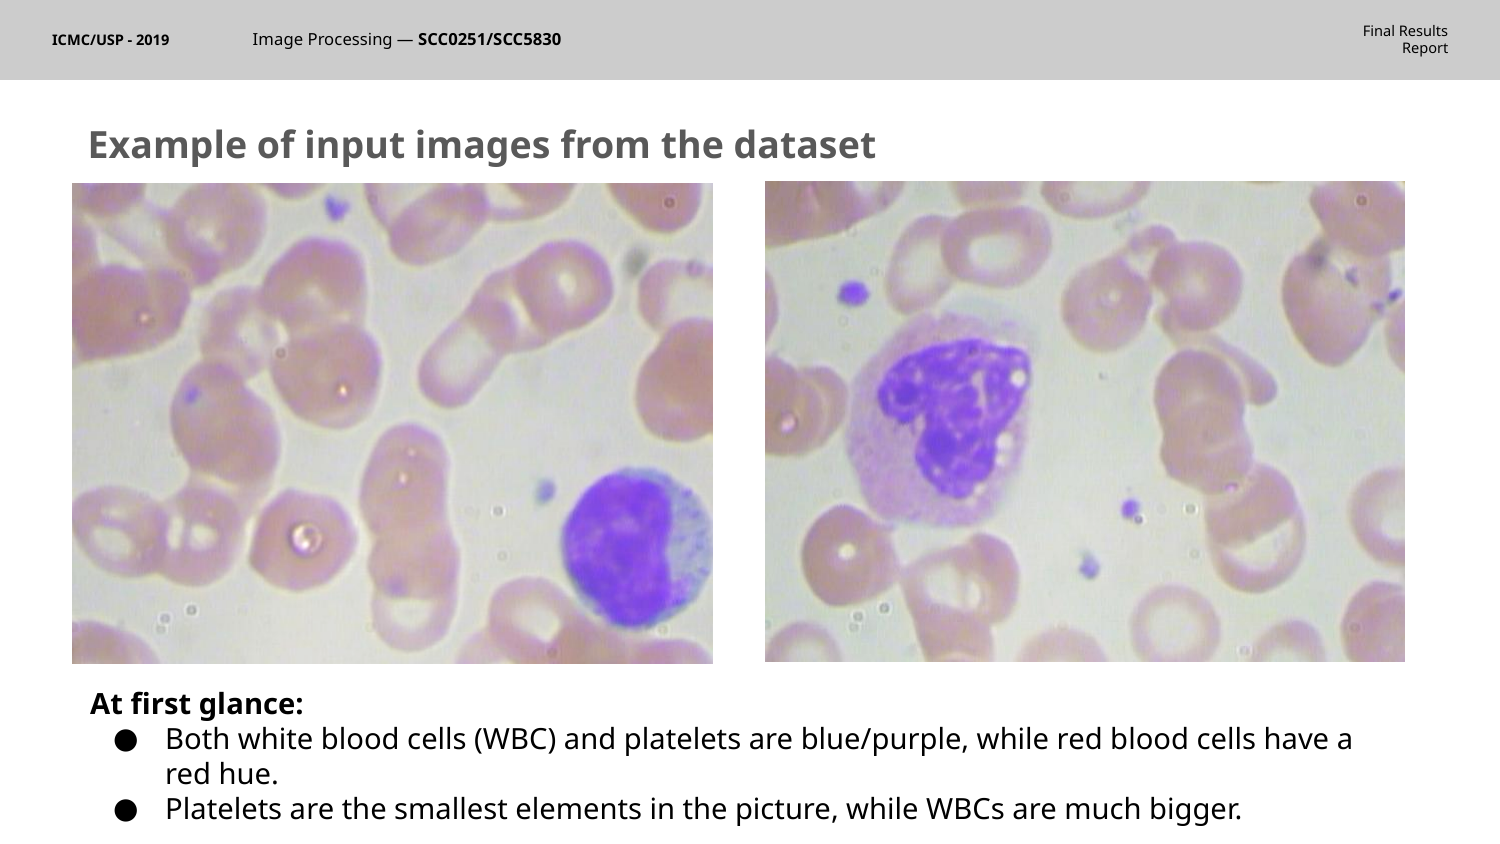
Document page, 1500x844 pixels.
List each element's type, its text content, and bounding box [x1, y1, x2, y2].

list Example of input images from the dataset [72, 99, 1415, 272]
text_box At first glance: Both white blood cells (WBC) and platelets are blue/purple, while red blood cells have a red hue. Platelets are the smallest elements in the picture, while WBCs are much bigger. [75, 670, 1418, 807]
text_box [77, 807, 1249, 834]
picture [764, 181, 1406, 662]
picture [72, 183, 713, 664]
